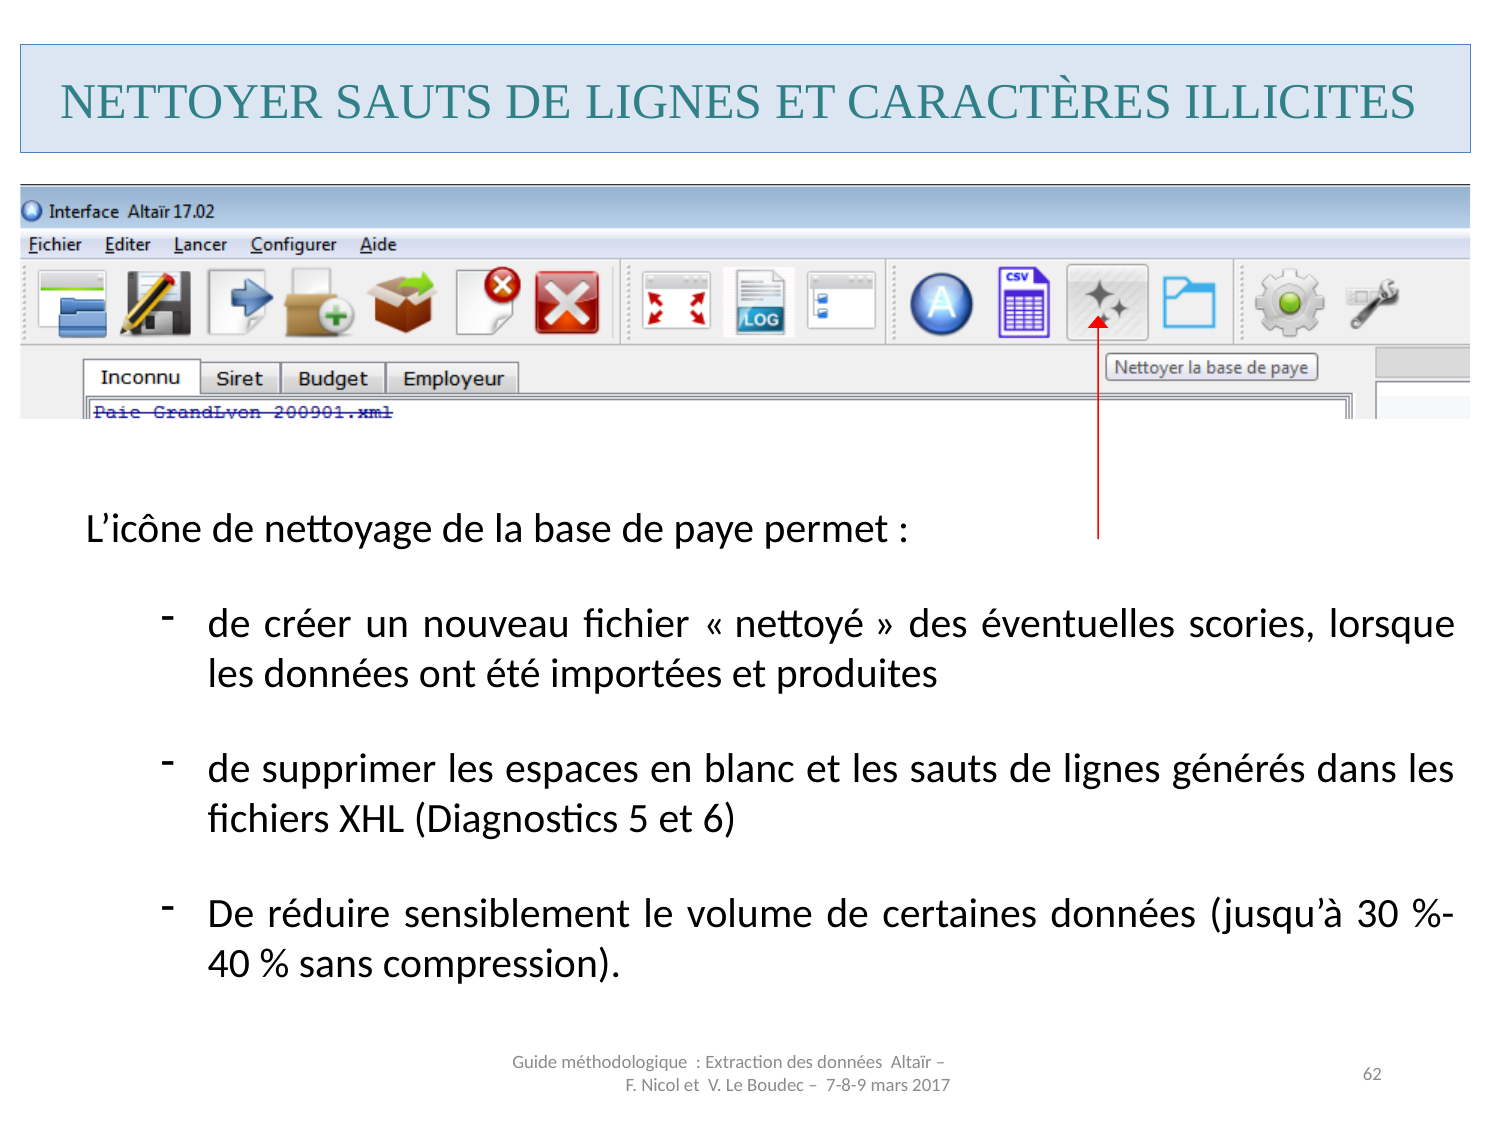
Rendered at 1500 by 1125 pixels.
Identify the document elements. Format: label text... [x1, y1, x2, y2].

text_box L’icône de nettoyage de la base de paye permet : de créer un nouveau fichier « nettoyé » des éventuelles scories, lorsque les données ont été importées et produites de supprimer les espaces en blanc et les sauts de lignes générés dans les fichiers XHL (Diagnostics 5 et 6) De réduire sensiblement le volume de certaines données (jusqu’à 30 %-40 % sans compression). [71, 447, 1471, 1008]
text_box NETTOYER SAUTS DE LIGNES et caractères illicites [20, 44, 1471, 153]
picture [19, 183, 1471, 419]
text_box Guide méthodologique : Extraction des données Altaïr – F. Nicol et V. Le Boudec – 7-8-9 mars 2017 [496, 1042, 1003, 1103]
text_box <numéro> [1059, 1042, 1397, 1103]
